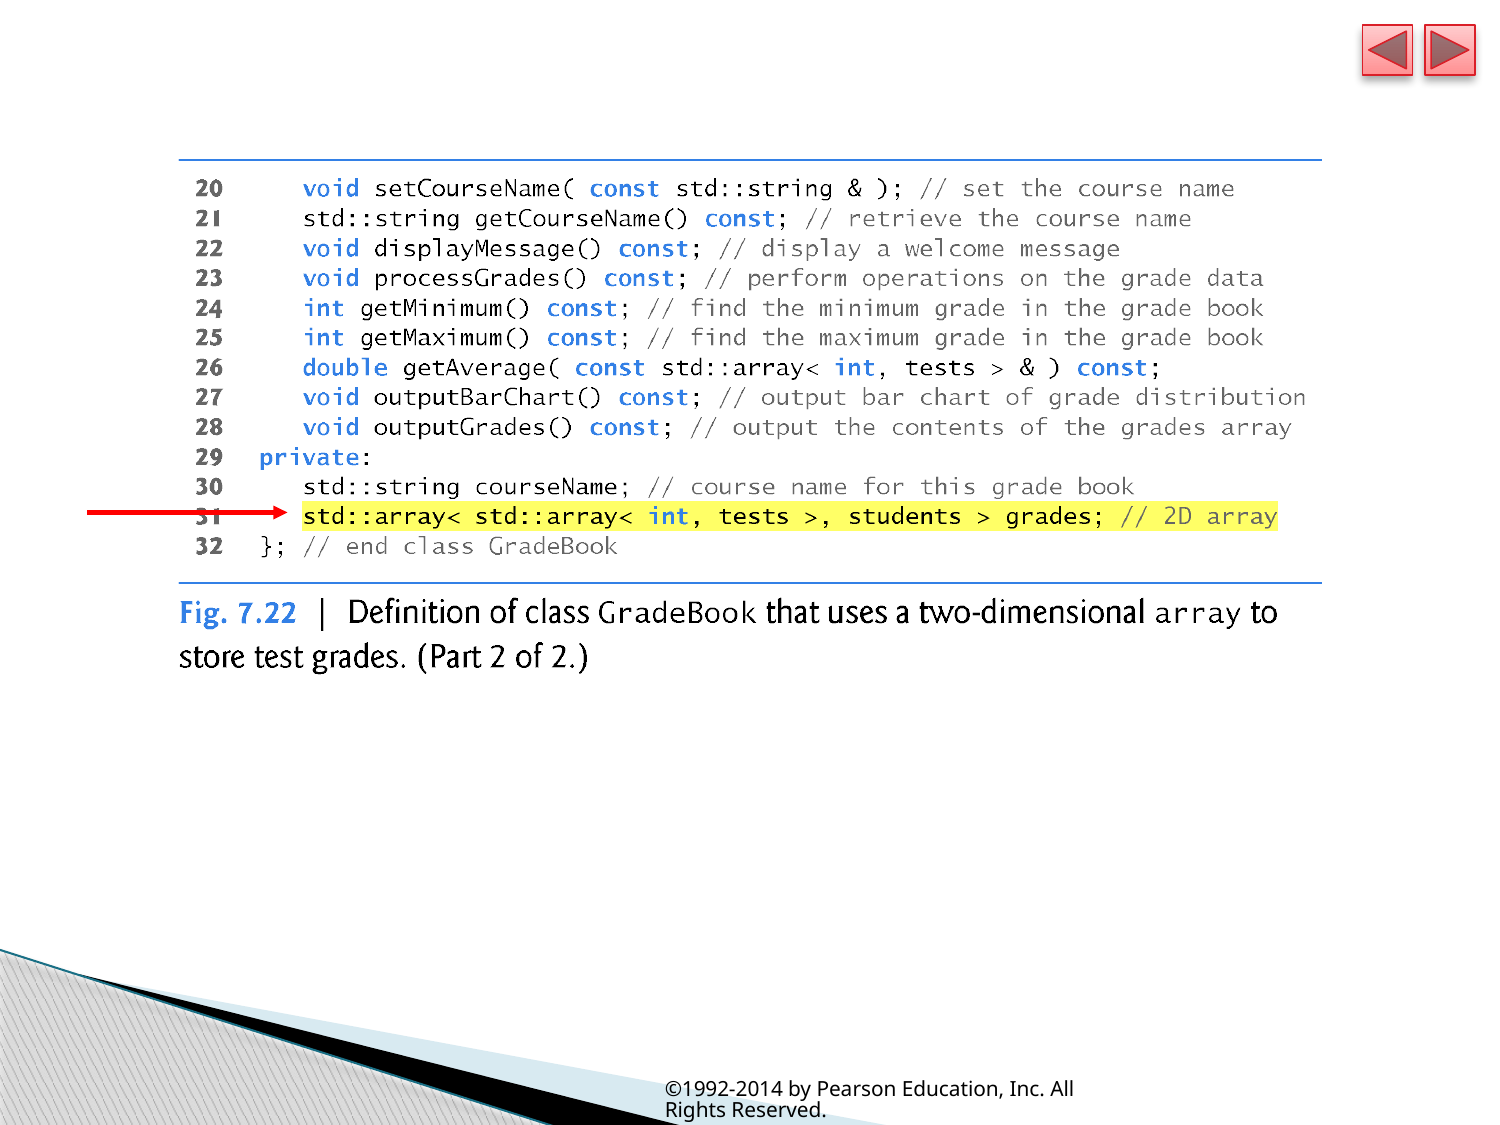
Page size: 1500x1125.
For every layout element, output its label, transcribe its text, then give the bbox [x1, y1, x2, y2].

footer ©1992-2014 by Pearson Education, Inc. All Rights Reserved. [650, 1051, 1105, 1112]
picture [0, 106, 1500, 1018]
